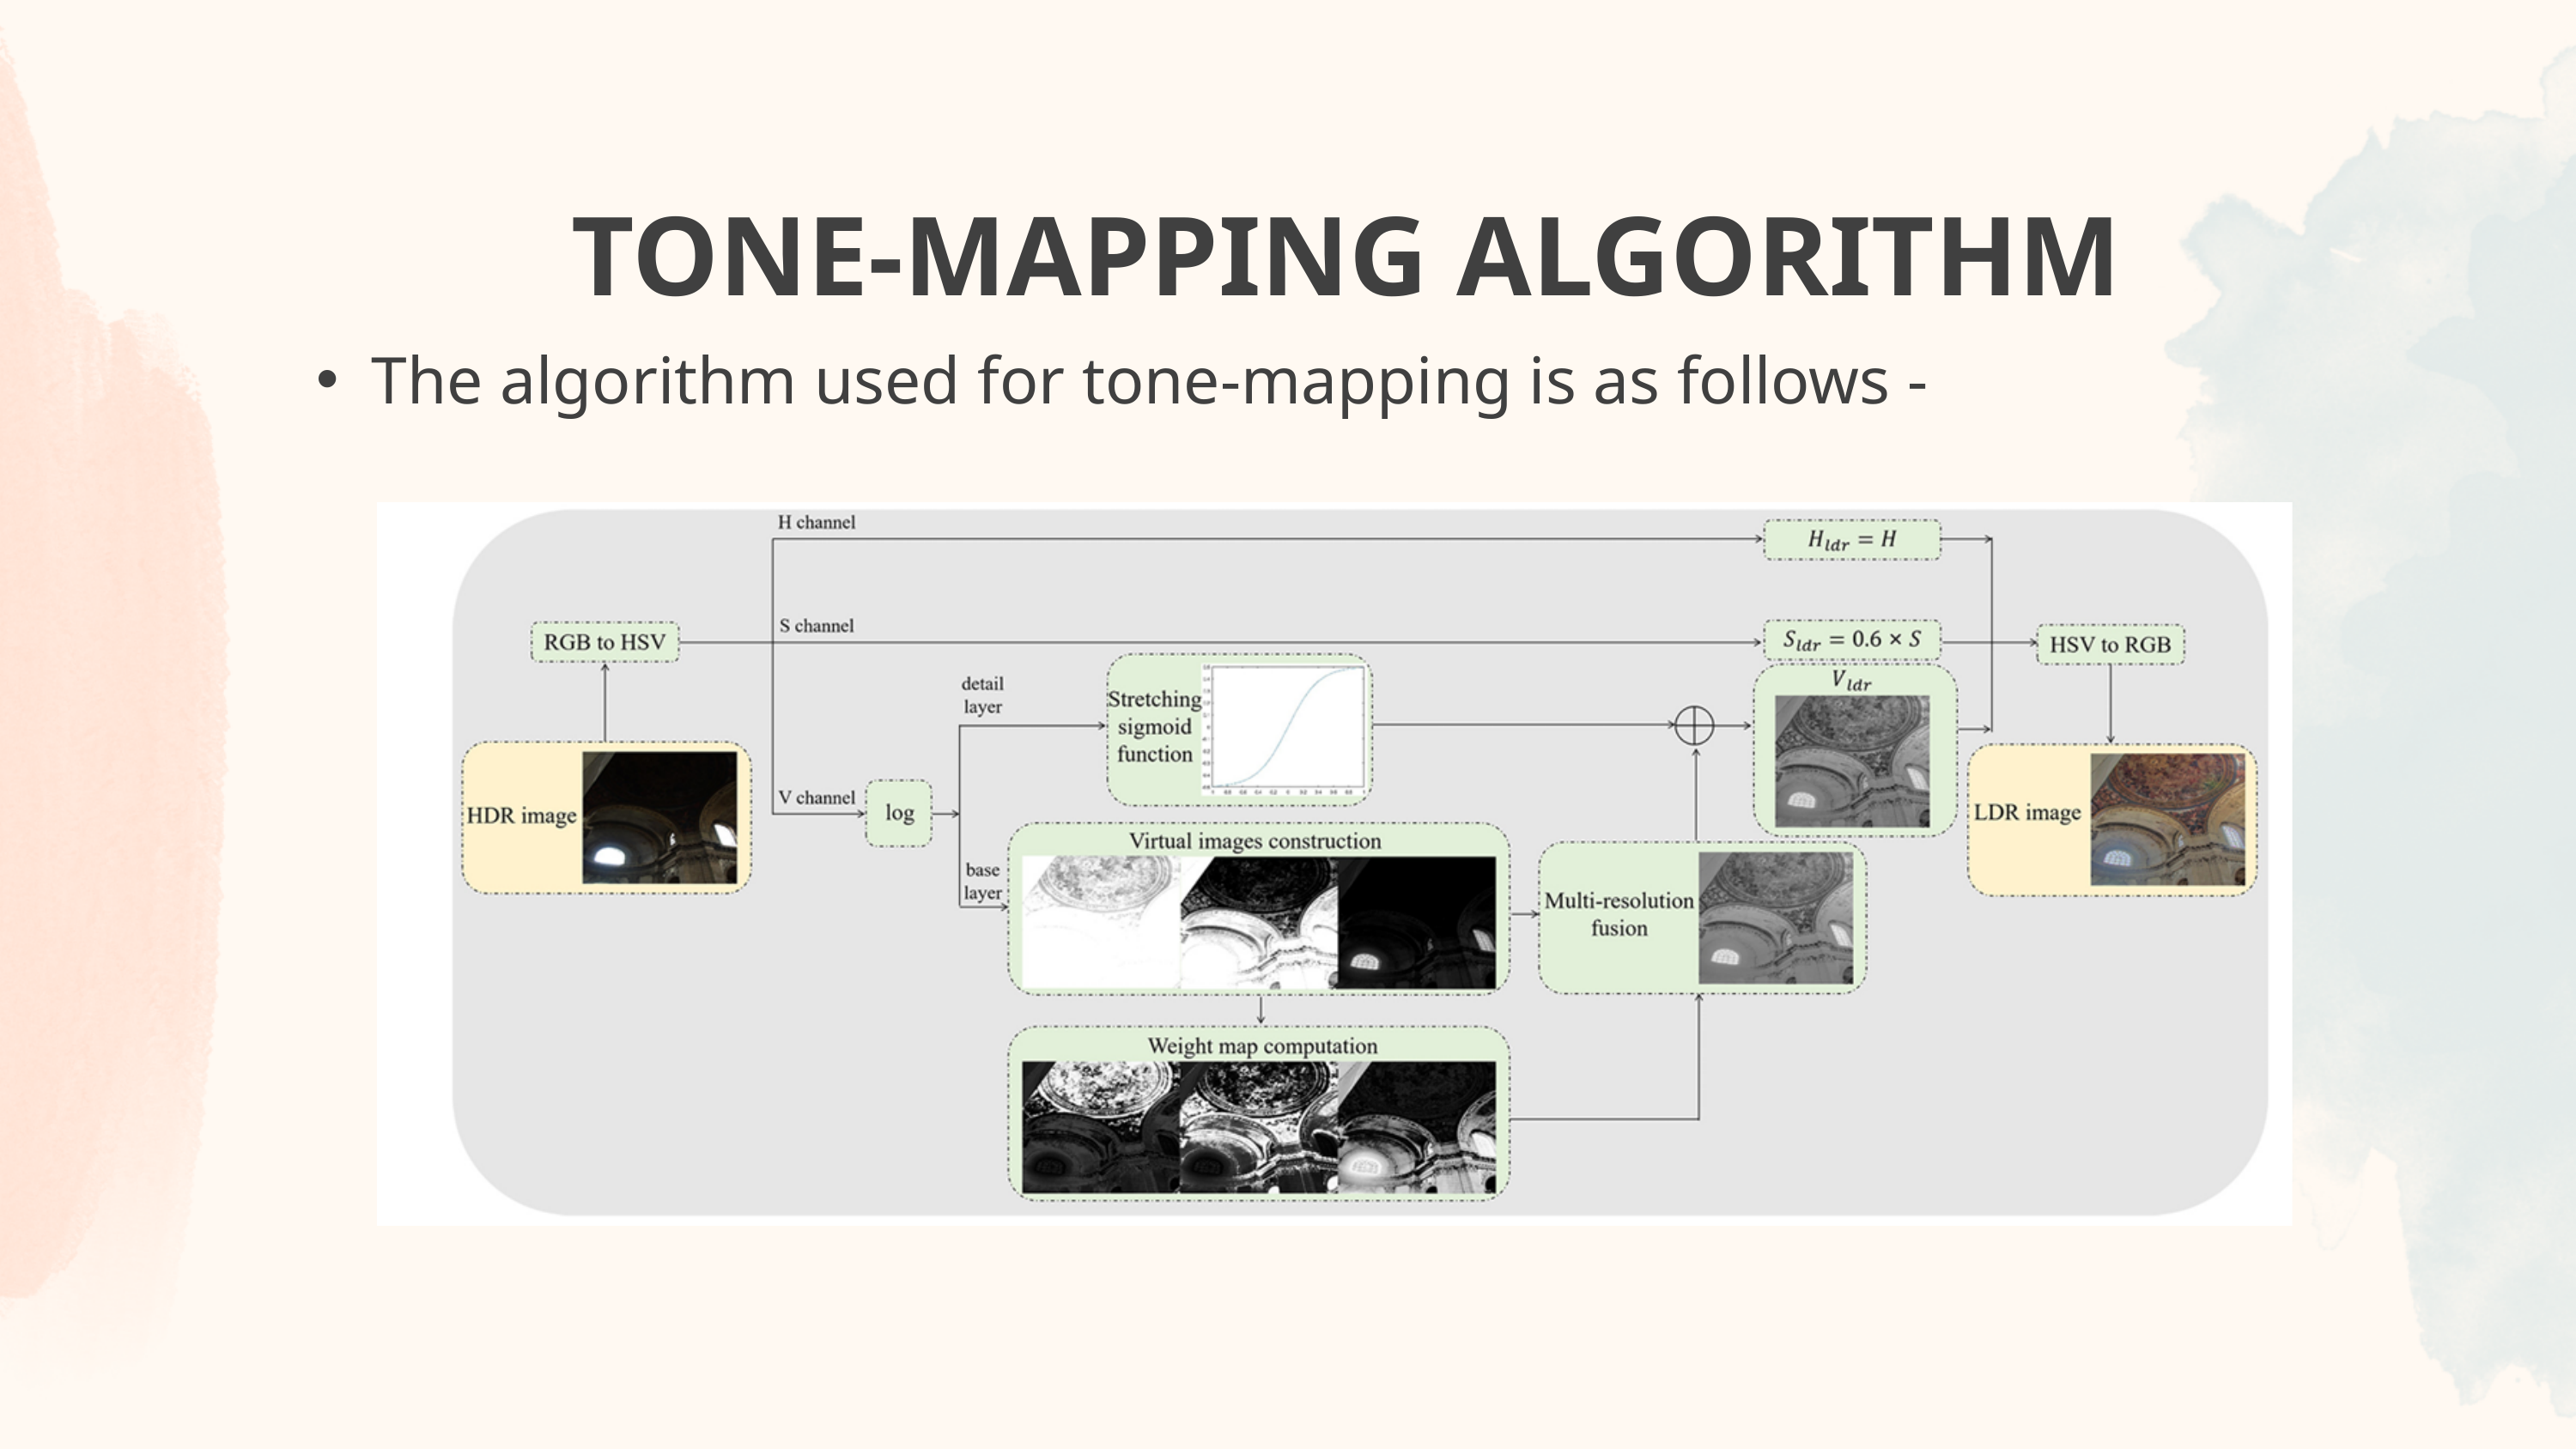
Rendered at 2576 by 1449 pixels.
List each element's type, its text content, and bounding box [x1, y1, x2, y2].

text_box TONE-MAPPING ALGORITHM [262, 164, 2432, 318]
text_box [0, 0, 2576, 1449]
text_box [377, 507, 2293, 1226]
text_box The algorithm used for tone-mapping is as follows - [262, 326, 2432, 507]
